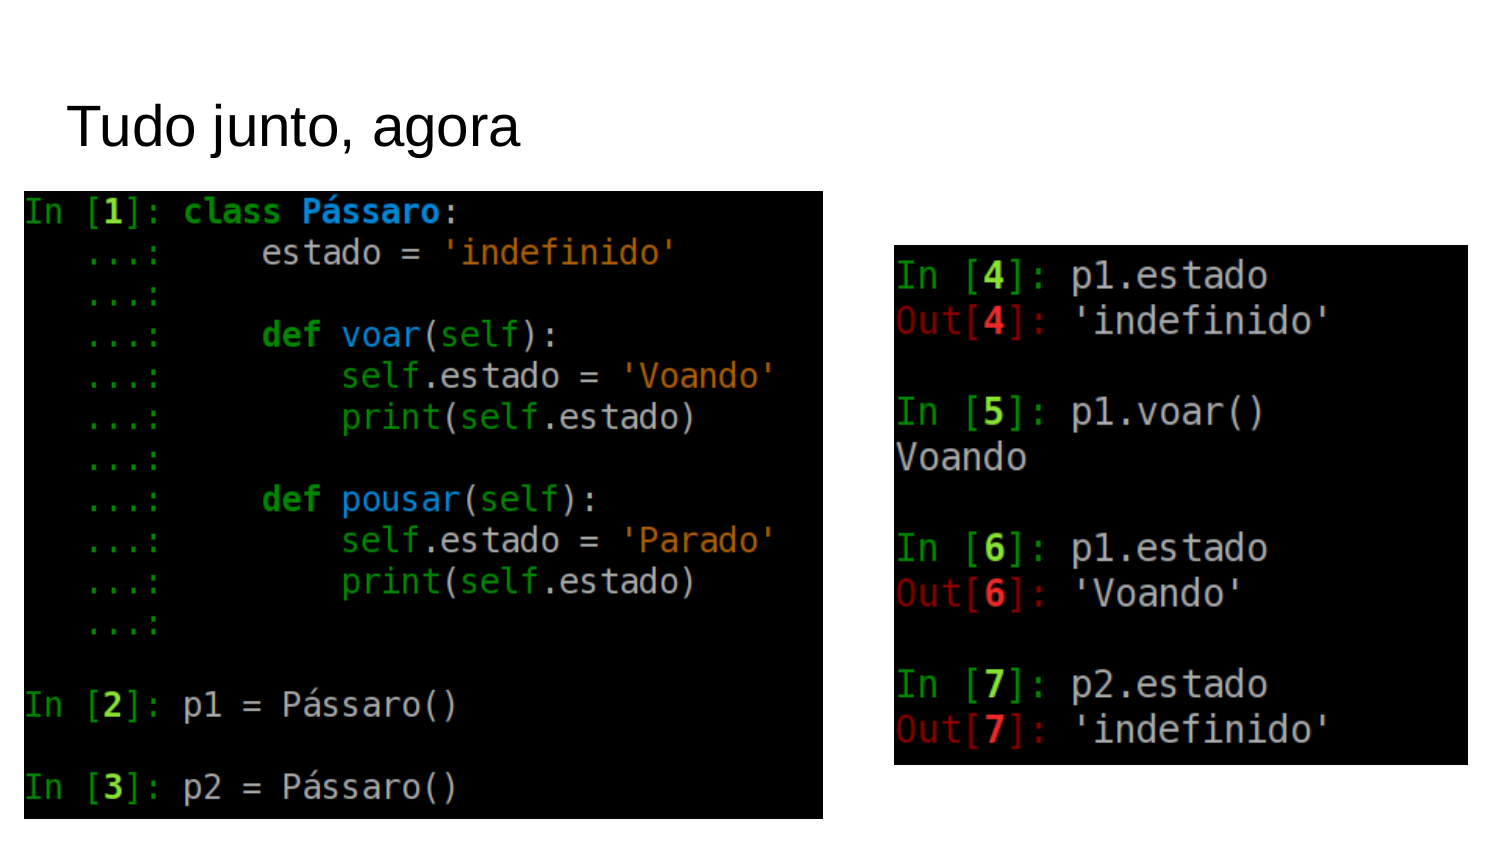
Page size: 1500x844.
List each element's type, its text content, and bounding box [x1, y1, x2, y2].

picture [894, 245, 1468, 765]
picture [24, 191, 824, 819]
title Tudo junto, agora [51, 72, 1449, 167]
